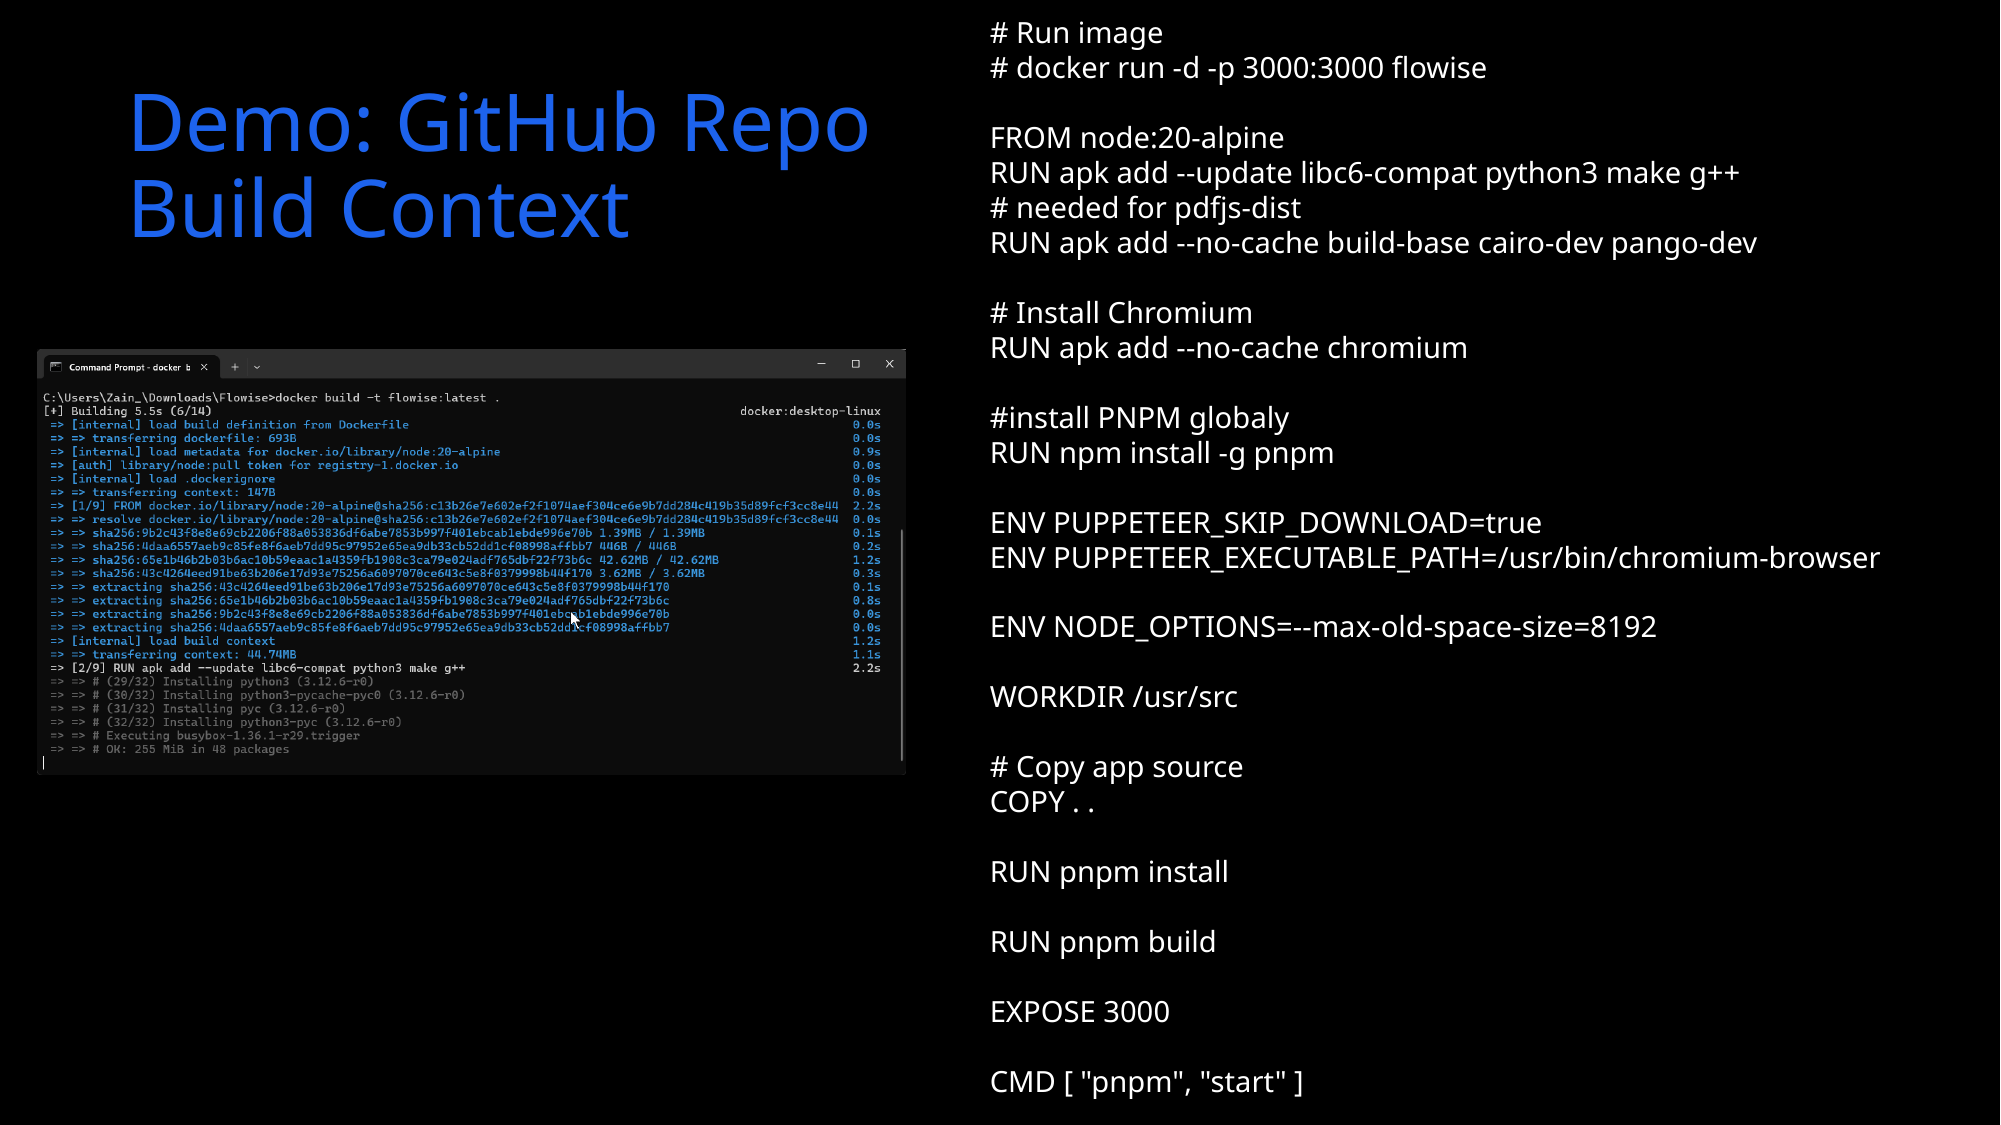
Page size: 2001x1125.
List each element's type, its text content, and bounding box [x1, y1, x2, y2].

picture [37, 349, 906, 776]
text_box # Run image # docker run -d -p 3000:3000 flowise FROM node:20-alpine RUN apk add --update libc6-compat python3 make g++ # needed for pdfjs-dist RUN apk add --no-cache build-base cairo-dev pango-dev # Install Chromium RUN apk add --no-cache chromium #install PNPM globaly RUN npm install -g pnpm ENV PUPPETEER_SKIP_DOWNLOAD=true ENV PUPPETEER_EXECUTABLE_PATH=/usr/bin/chromium-browser ENV NODE_OPTIONS=--max-old-space-size=8192 WORKDIR /usr/src # Copy app source COPY . . RUN pnpm install RUN pnpm build EXPOSE 3000 CMD [ "pnpm", "start" ] [975, 7, 1975, 1106]
title Demo: GitHub Repo Build Context [112, 75, 975, 263]
